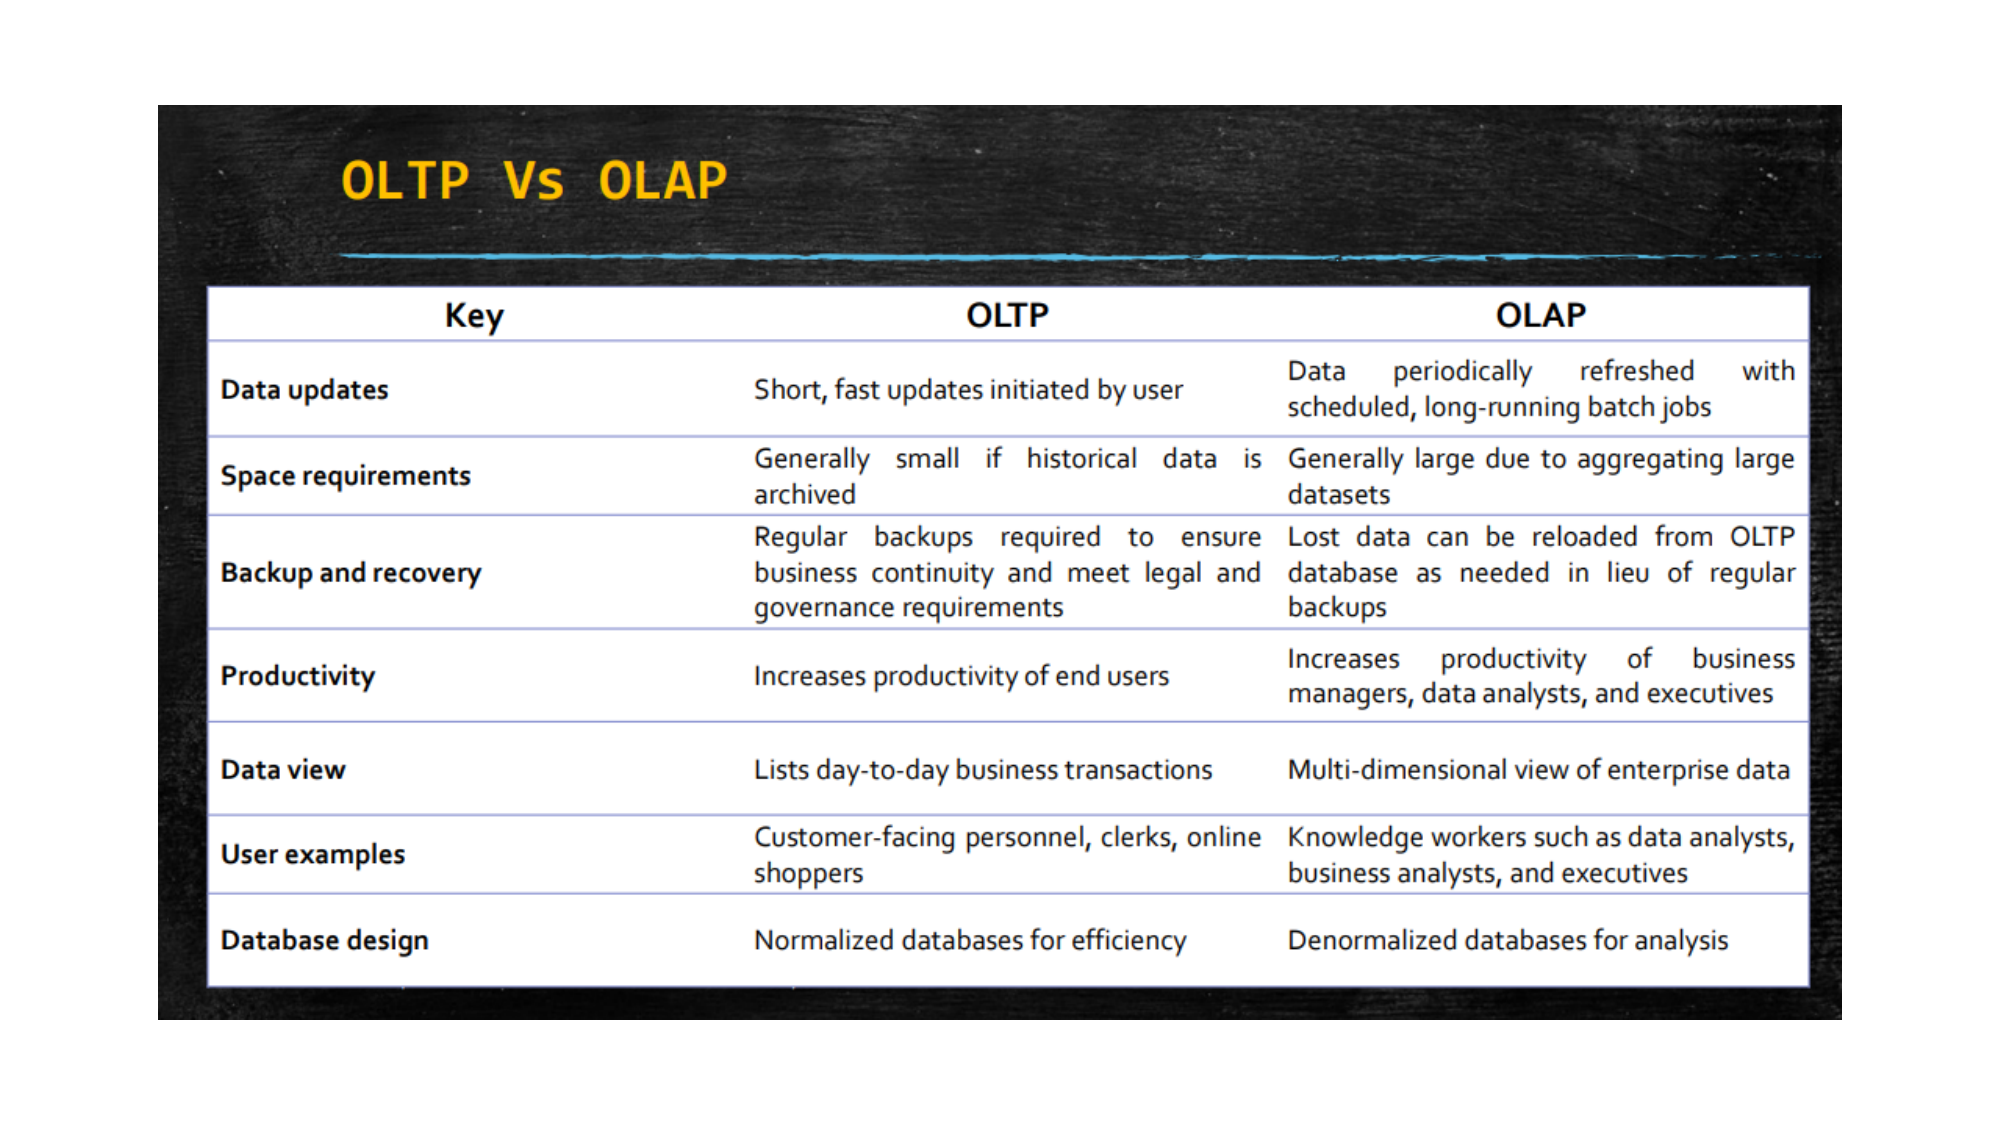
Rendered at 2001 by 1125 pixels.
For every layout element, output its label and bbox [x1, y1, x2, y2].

picture [157, 104, 1842, 1021]
